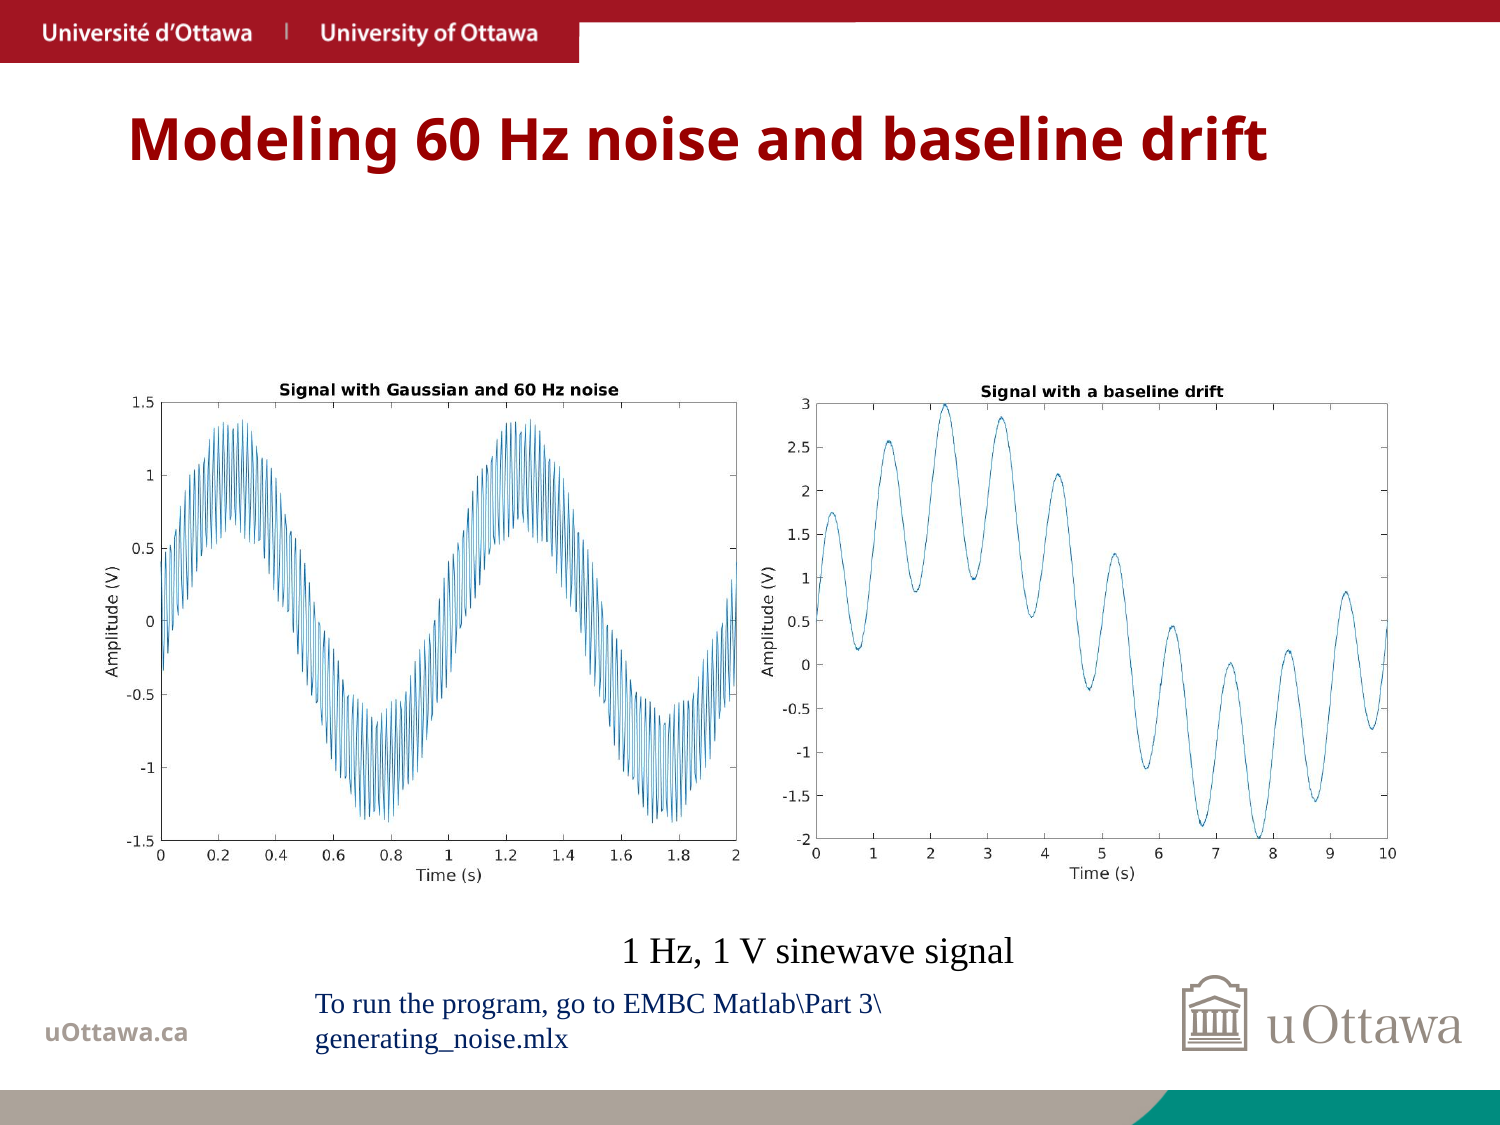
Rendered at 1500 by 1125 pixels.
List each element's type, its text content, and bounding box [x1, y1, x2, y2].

text_box 1 Hz, 1 V sinewave signal [606, 919, 1030, 976]
title Modeling 60 Hz noise and baseline drift [112, 62, 1448, 213]
text_box To run the program, go to EMBC Matlab\Part 3\generating_noise.mlx [299, 976, 1053, 1062]
picture [1182, 975, 1462, 1051]
picture [0, 1090, 1500, 1125]
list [759, 383, 1398, 883]
picture [0, 0, 1500, 63]
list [102, 381, 741, 885]
